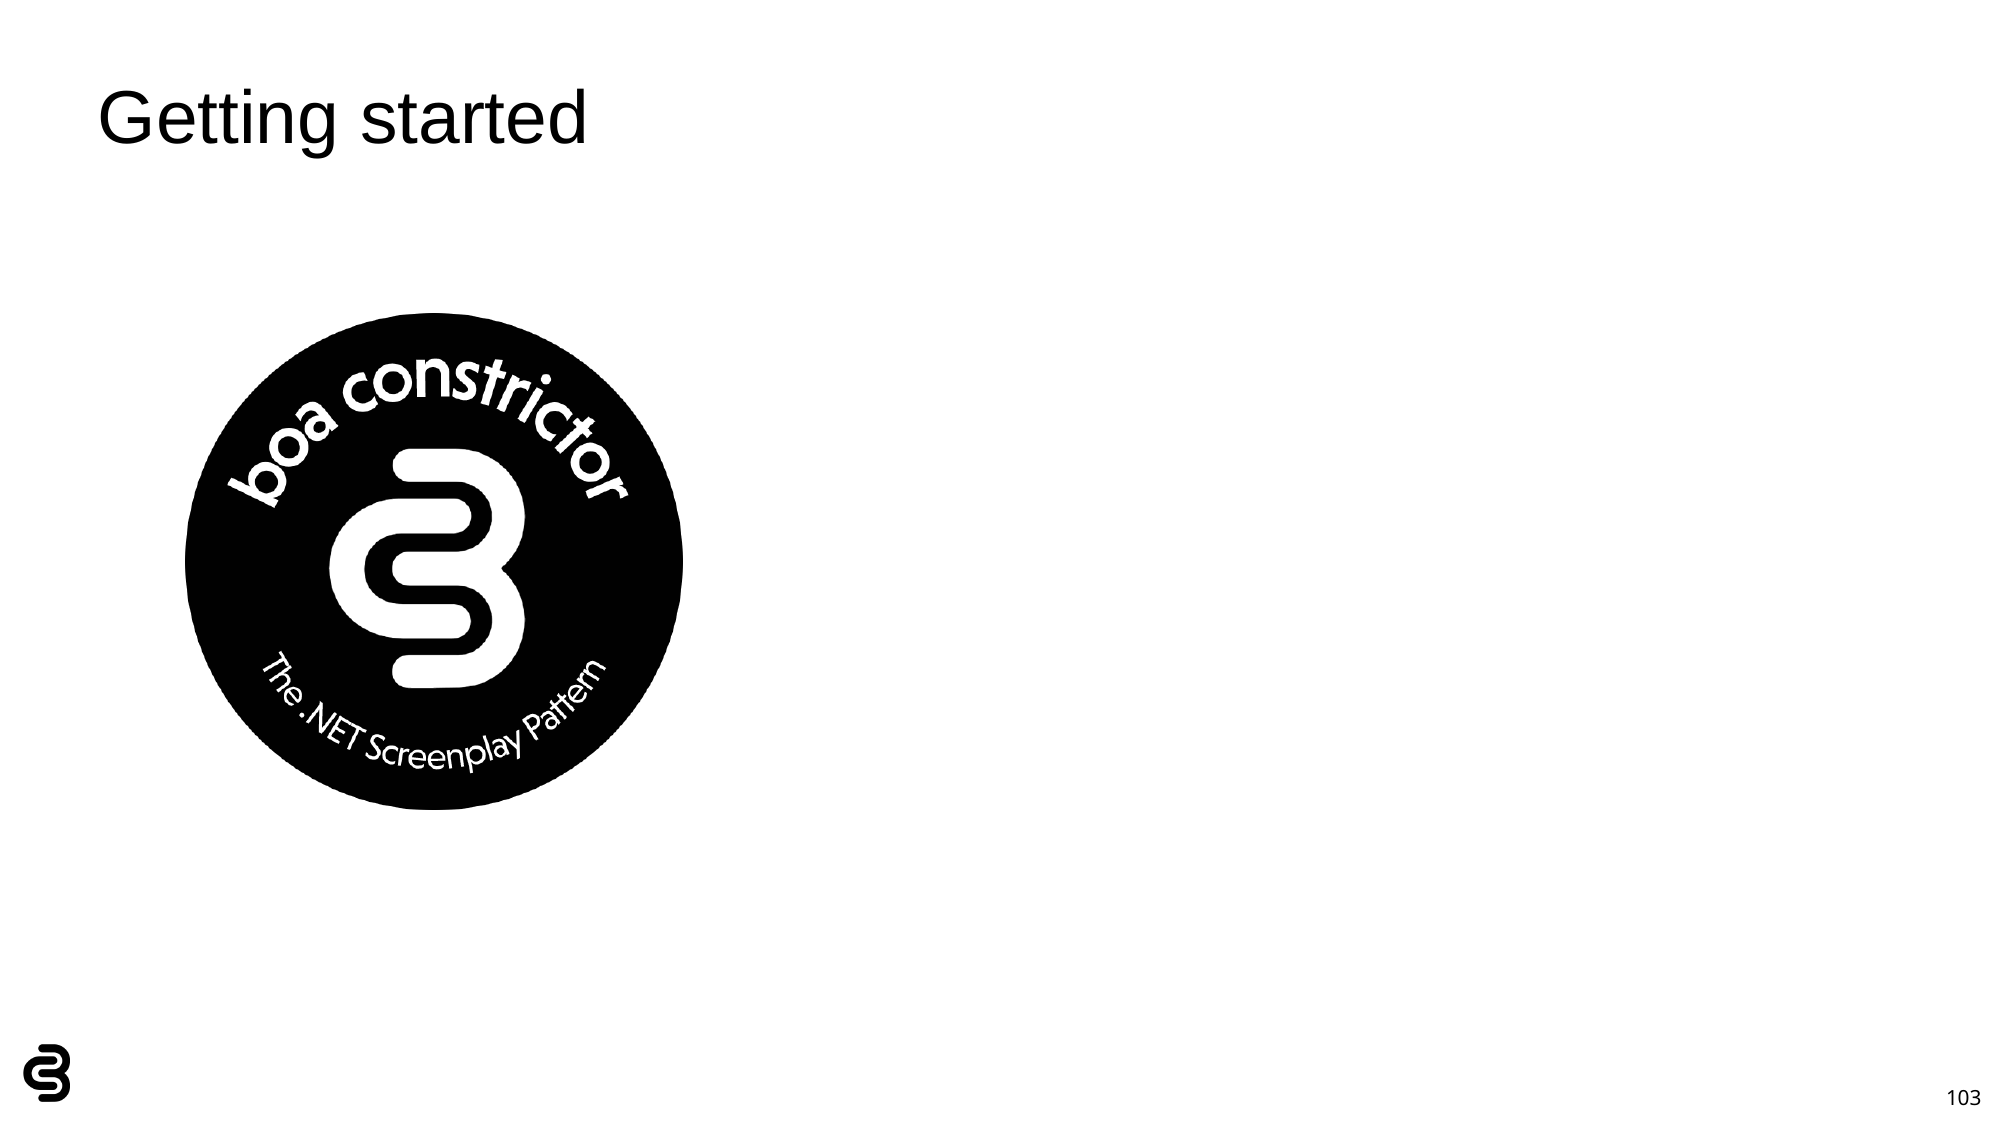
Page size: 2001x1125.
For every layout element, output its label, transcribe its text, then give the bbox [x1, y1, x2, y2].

picture [181, 308, 687, 816]
title Getting started [82, 48, 1936, 191]
picture [23, 1044, 70, 1102]
